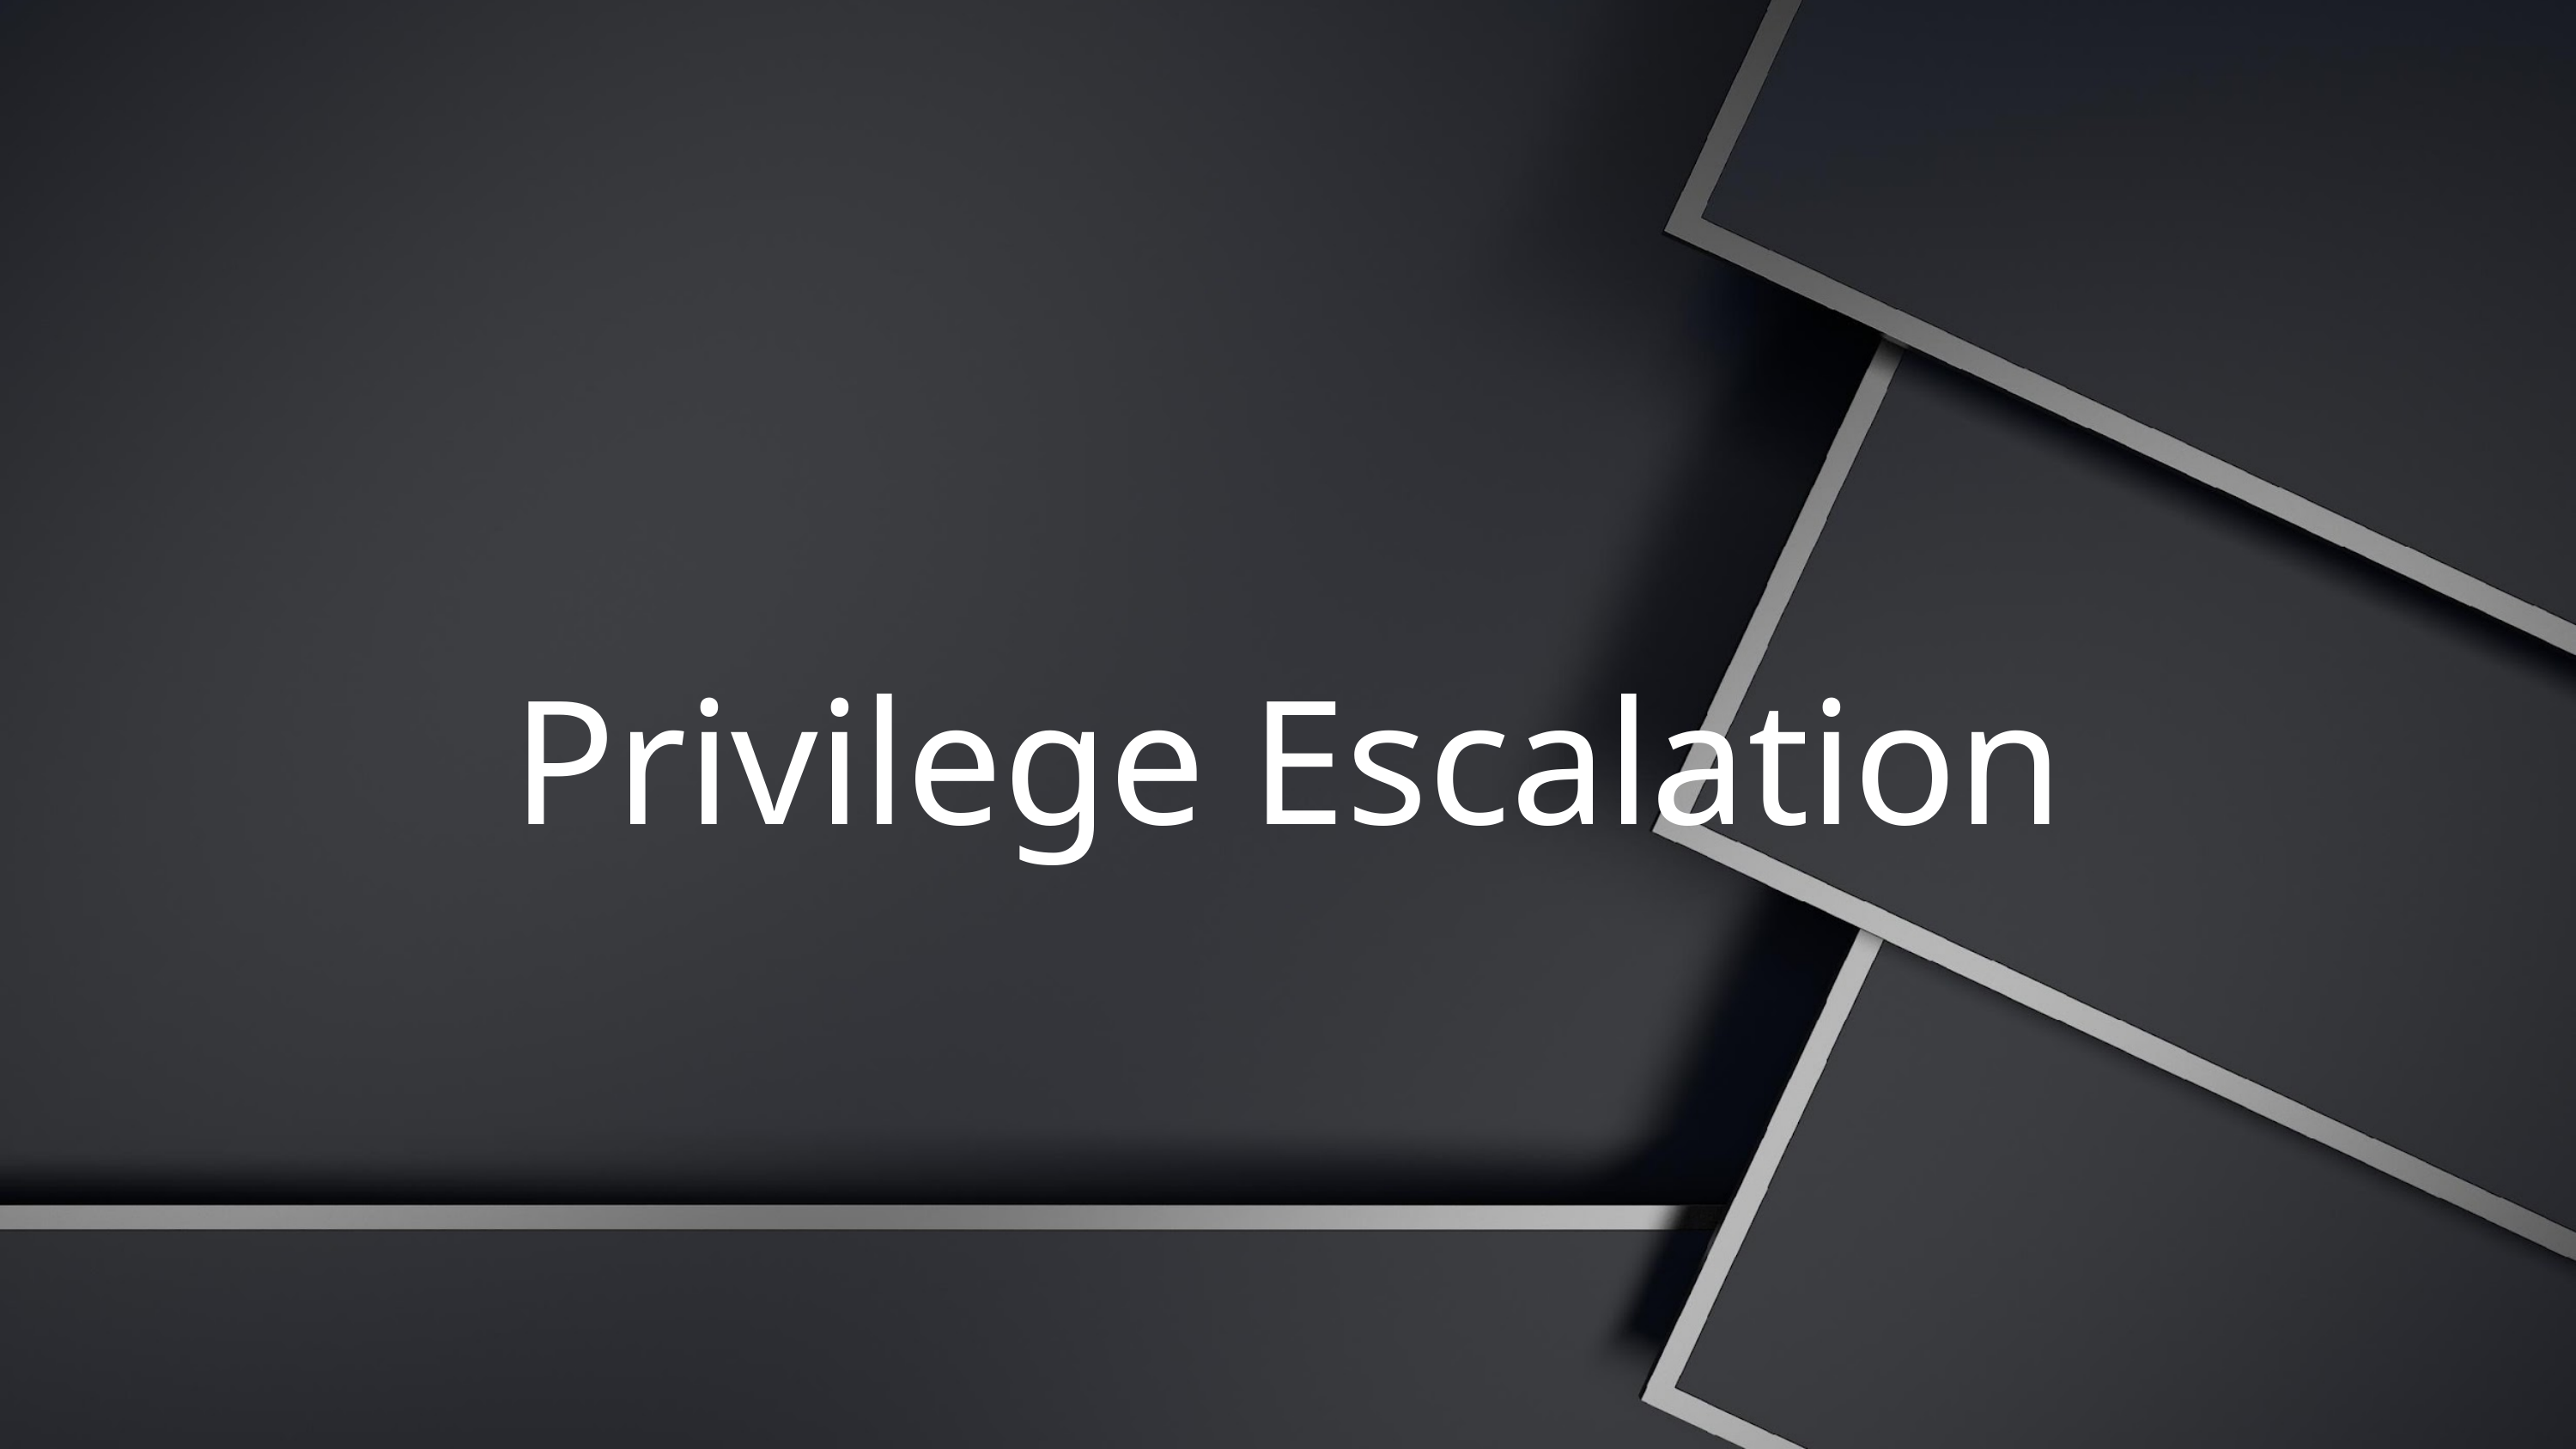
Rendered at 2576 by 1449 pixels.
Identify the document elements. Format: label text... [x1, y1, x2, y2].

text_box Privilege Escalation [144, 632, 2432, 859]
text_box [0, 0, 2576, 1449]
